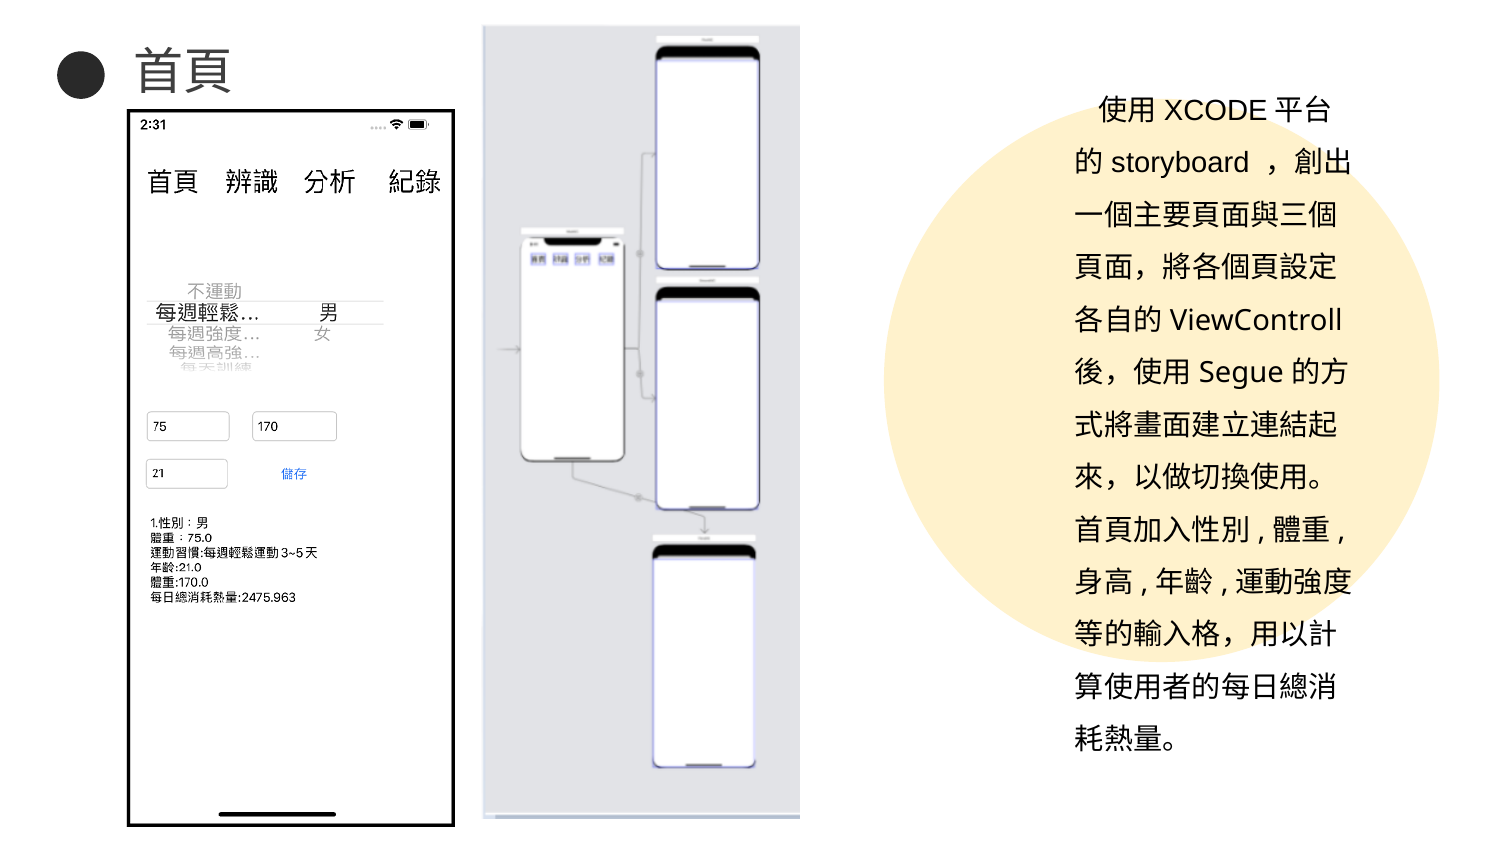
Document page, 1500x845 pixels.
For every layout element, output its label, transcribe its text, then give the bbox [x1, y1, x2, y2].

picture [481, 24, 800, 820]
text_box 首頁 [122, 33, 398, 104]
text_box [883, 118, 1440, 663]
text_box 使用XCODE平台的storyboard ，創出一個主要頁面與三個頁面，將各個頁設定各自的ViewControll後，使用Segue的方式將畫面建立連結起來，以做切換使用。 首頁加入性別,體重,身高,年齡,運動強度等的輸入格，用以計算使用者的每日總消耗熱量。 [1060, 66, 1377, 385]
text_box [57, 51, 105, 99]
picture [121, 105, 457, 834]
